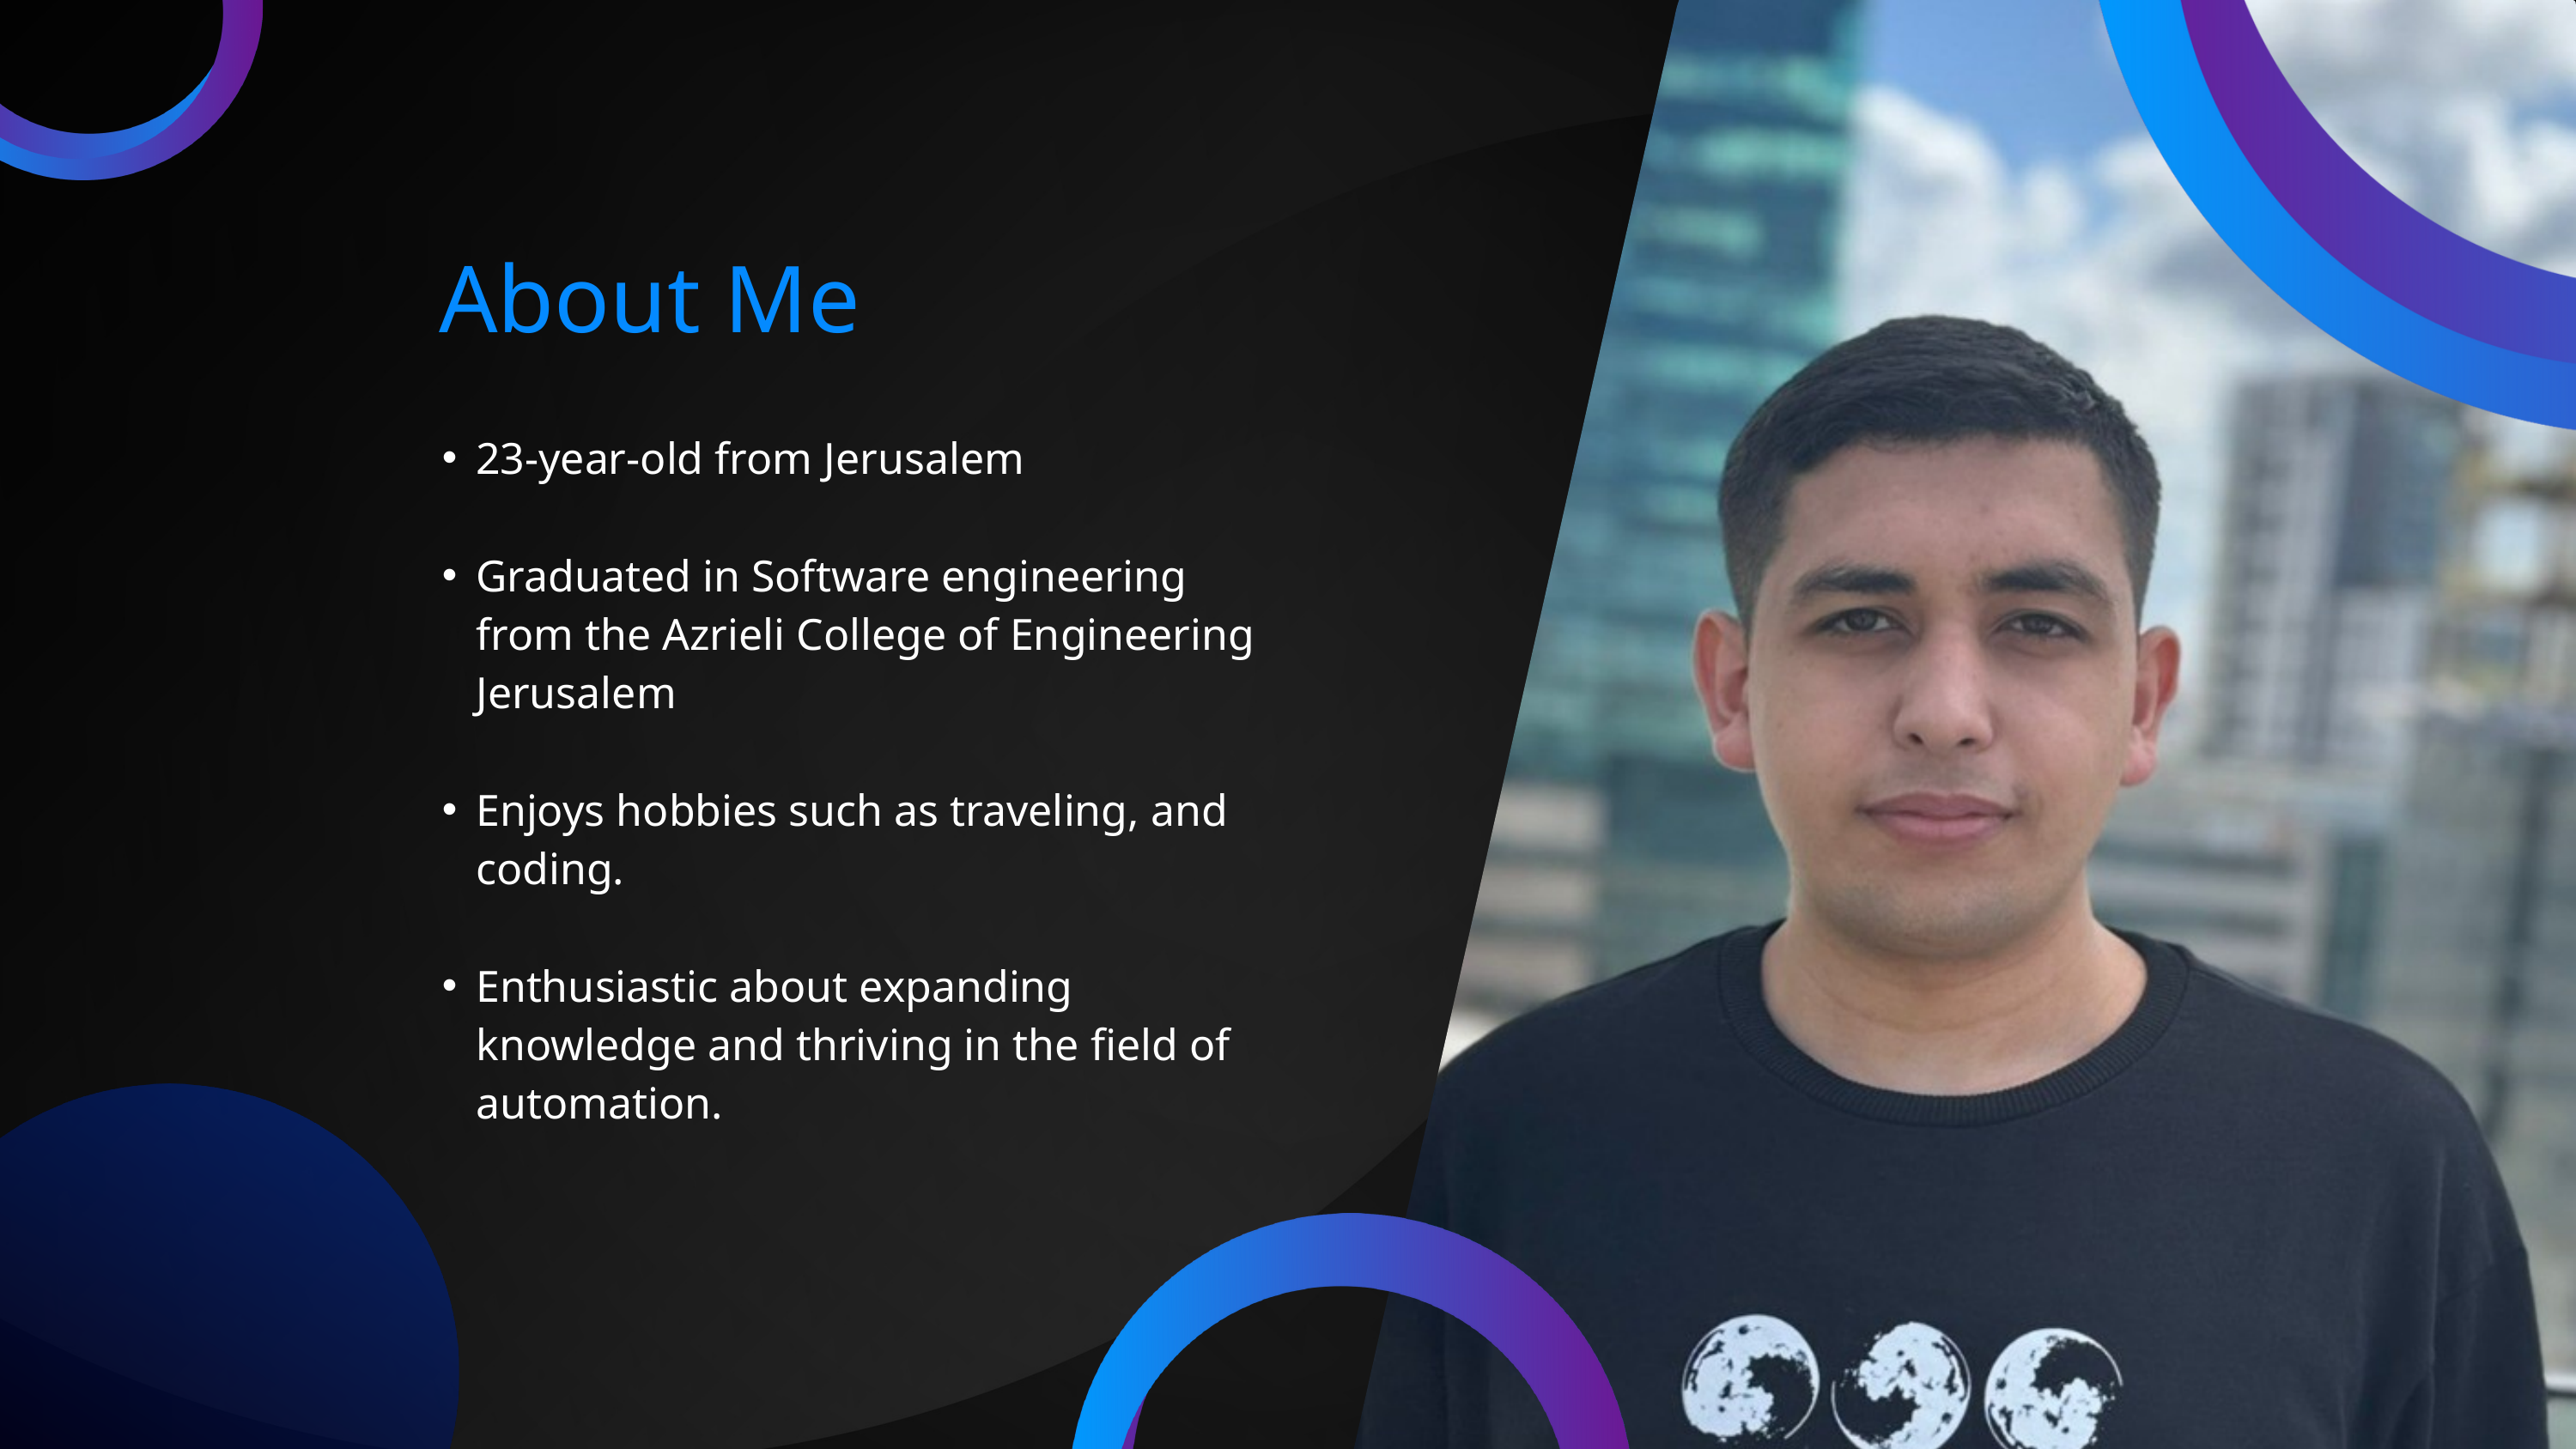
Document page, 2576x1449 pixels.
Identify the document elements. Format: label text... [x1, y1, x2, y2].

text_box [0, 1083, 459, 1449]
text_box About Me [439, 223, 1170, 352]
text_box 23-year-old from Jerusalem Graduated in Software engineering from the Azrieli College of Engineering Jerusalem Enjoys hobbies such as traveling, and coding. Enthusiastic about expanding knowledge and thriving in the field of automation. [407, 424, 1275, 1128]
text_box [0, 0, 264, 180]
text_box [1068, 1213, 1346, 1449]
text_box [0, 0, 1348, 1449]
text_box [1350, 0, 2576, 1449]
